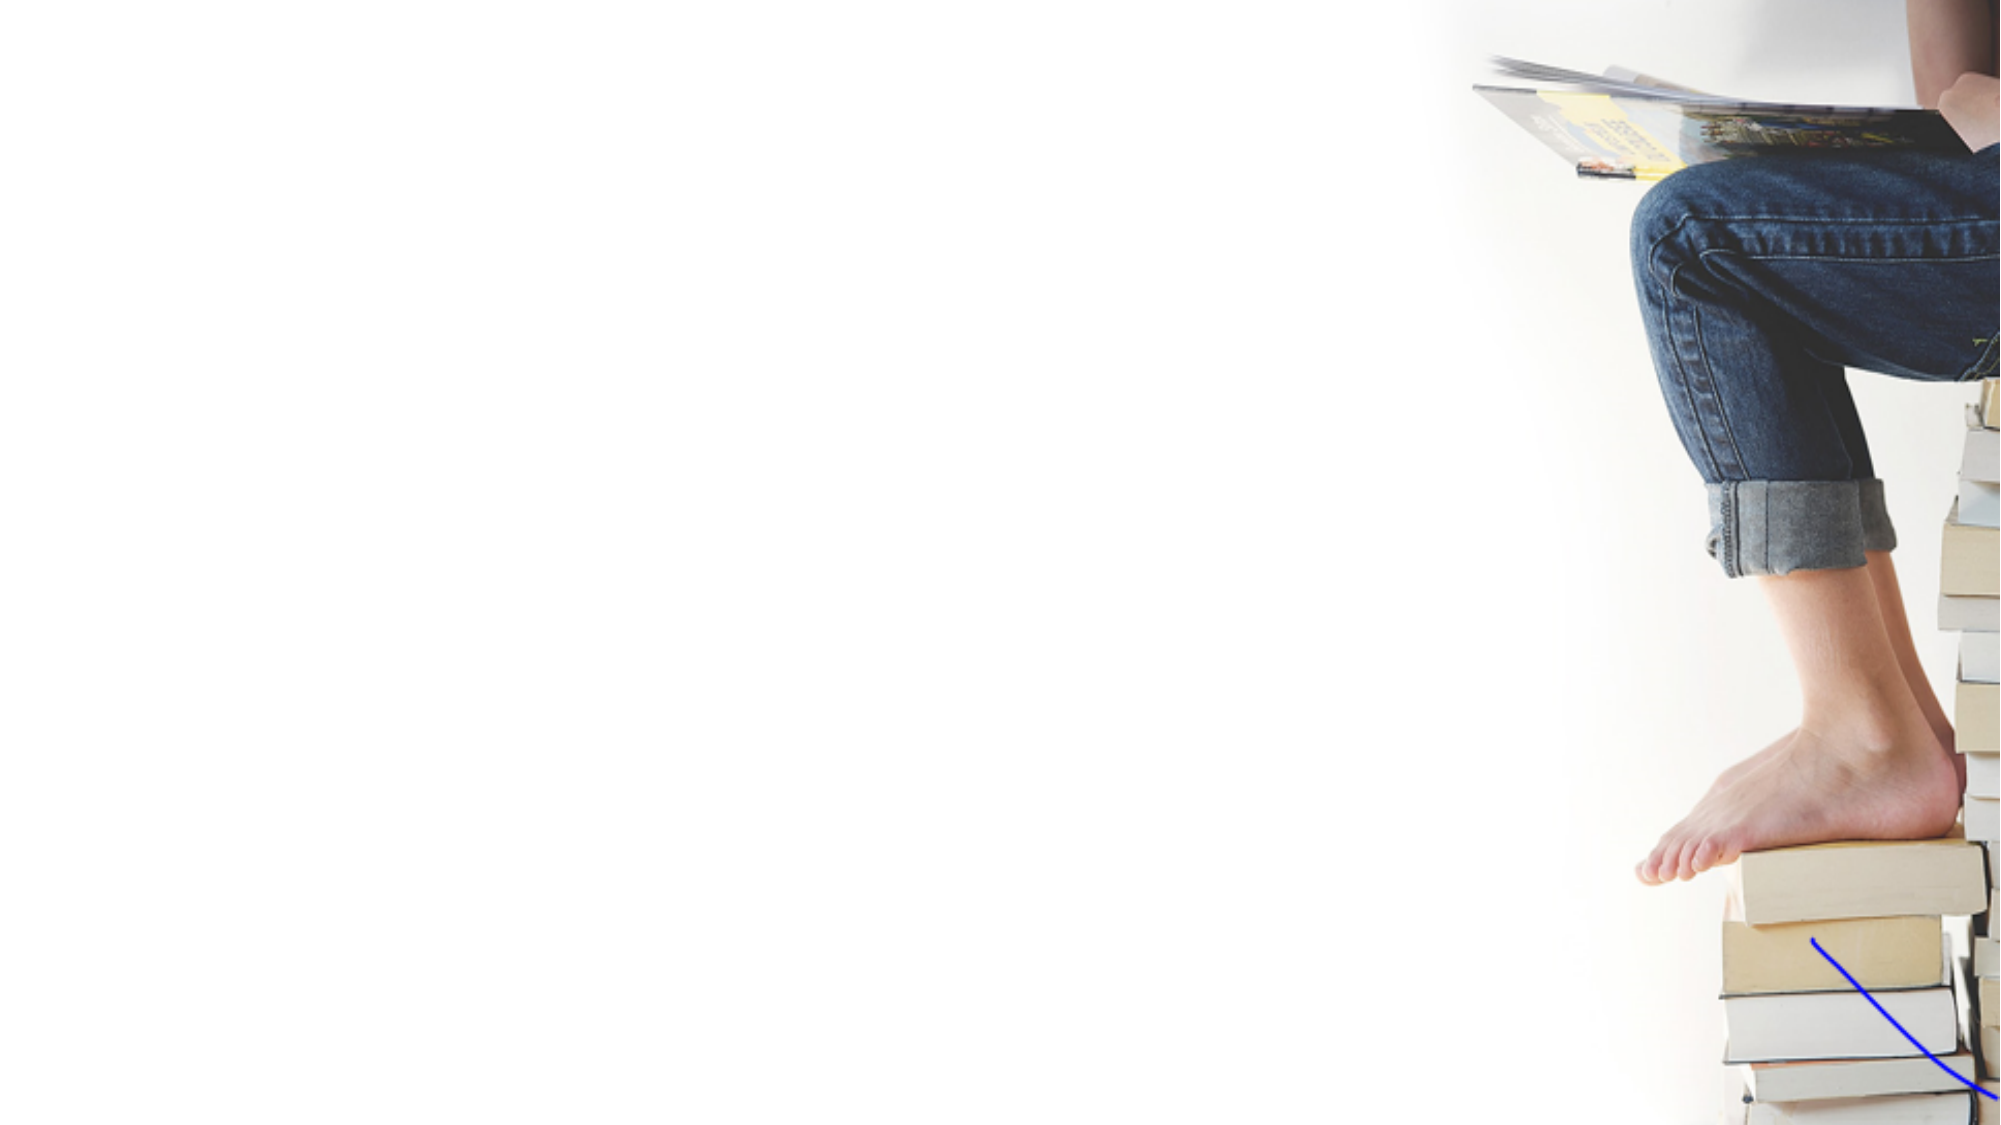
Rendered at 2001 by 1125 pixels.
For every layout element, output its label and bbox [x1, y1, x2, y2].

picture [250, 0, 2000, 1125]
